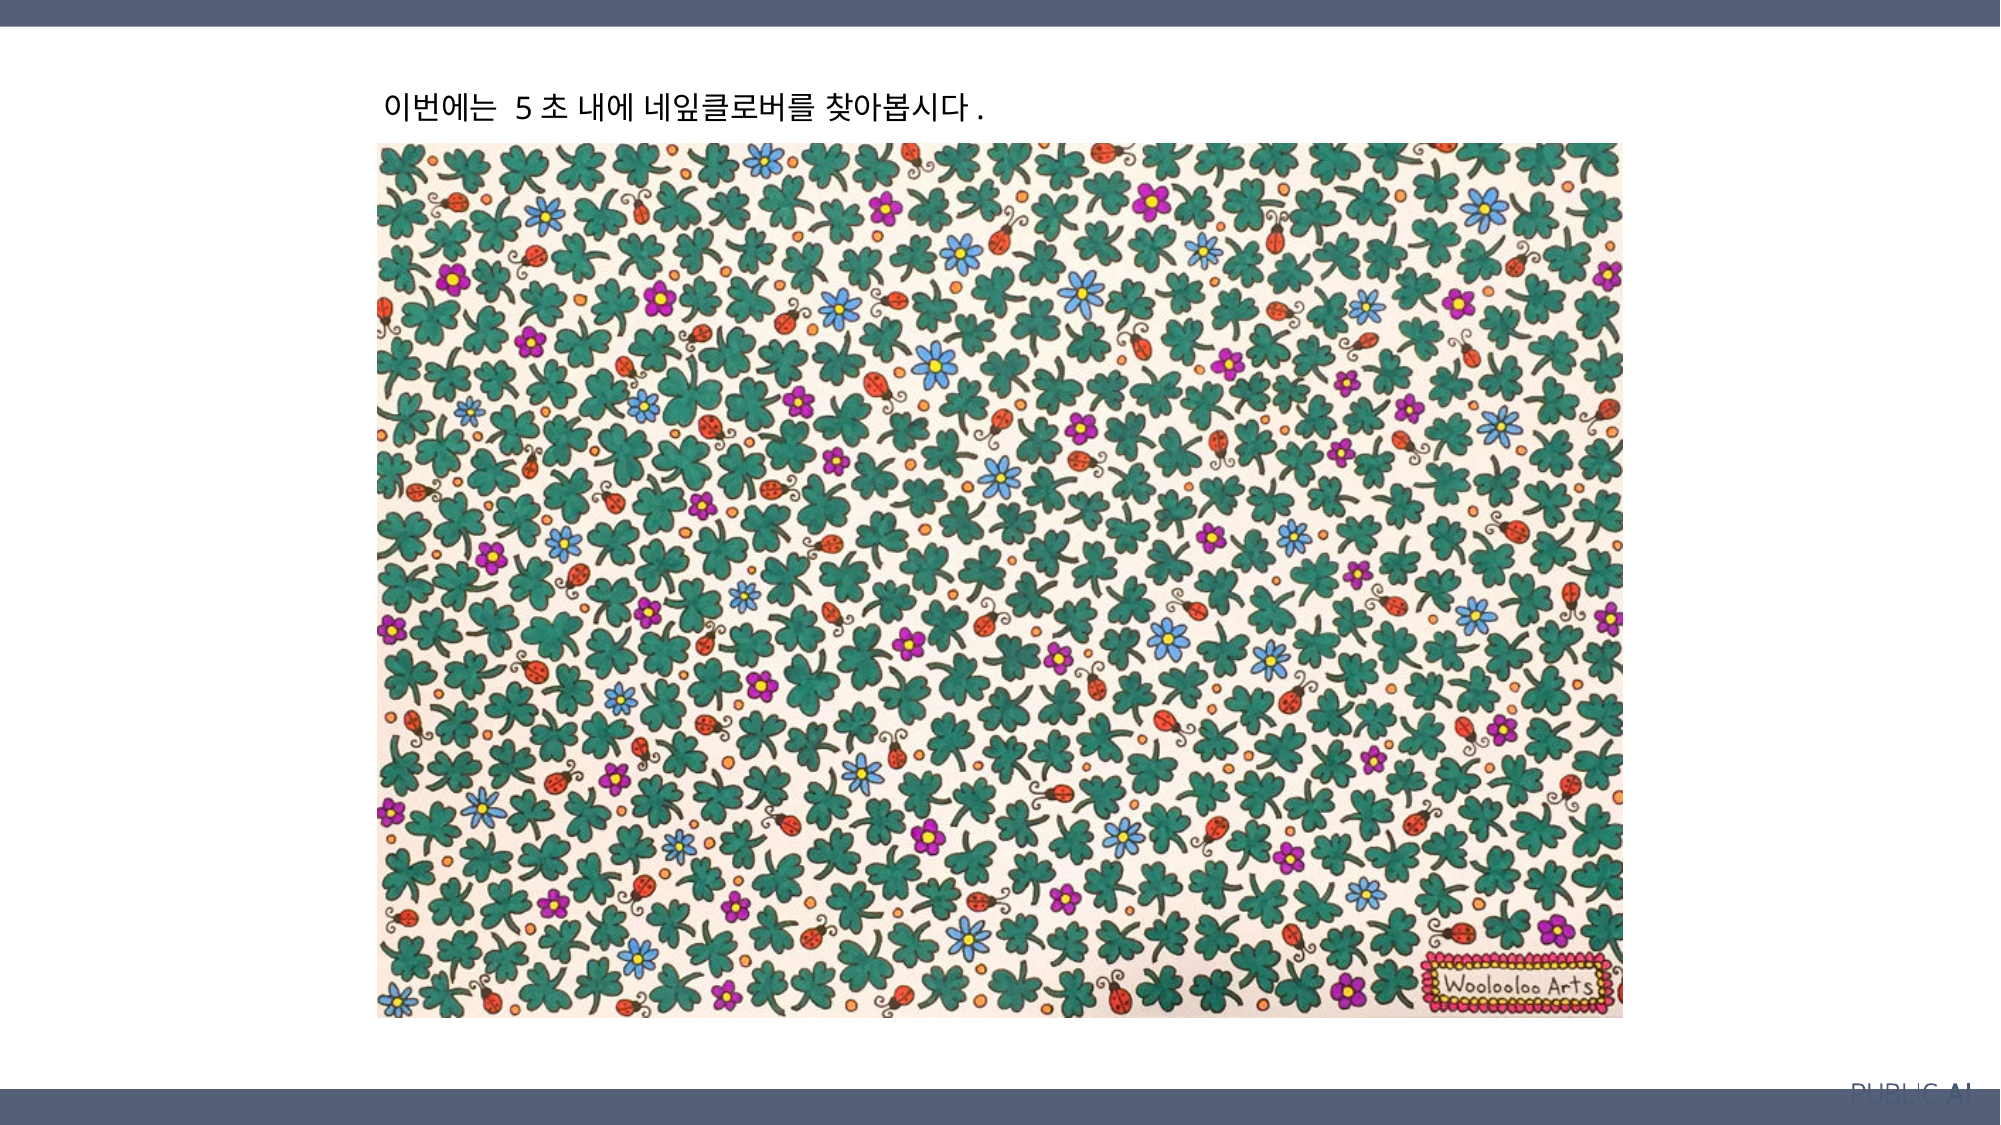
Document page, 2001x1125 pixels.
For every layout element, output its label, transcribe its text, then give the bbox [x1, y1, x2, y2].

text_box 이번에는 5초 내에 네잎클로버를 찾아봅시다. [368, 80, 1000, 133]
picture [377, 143, 1623, 1018]
